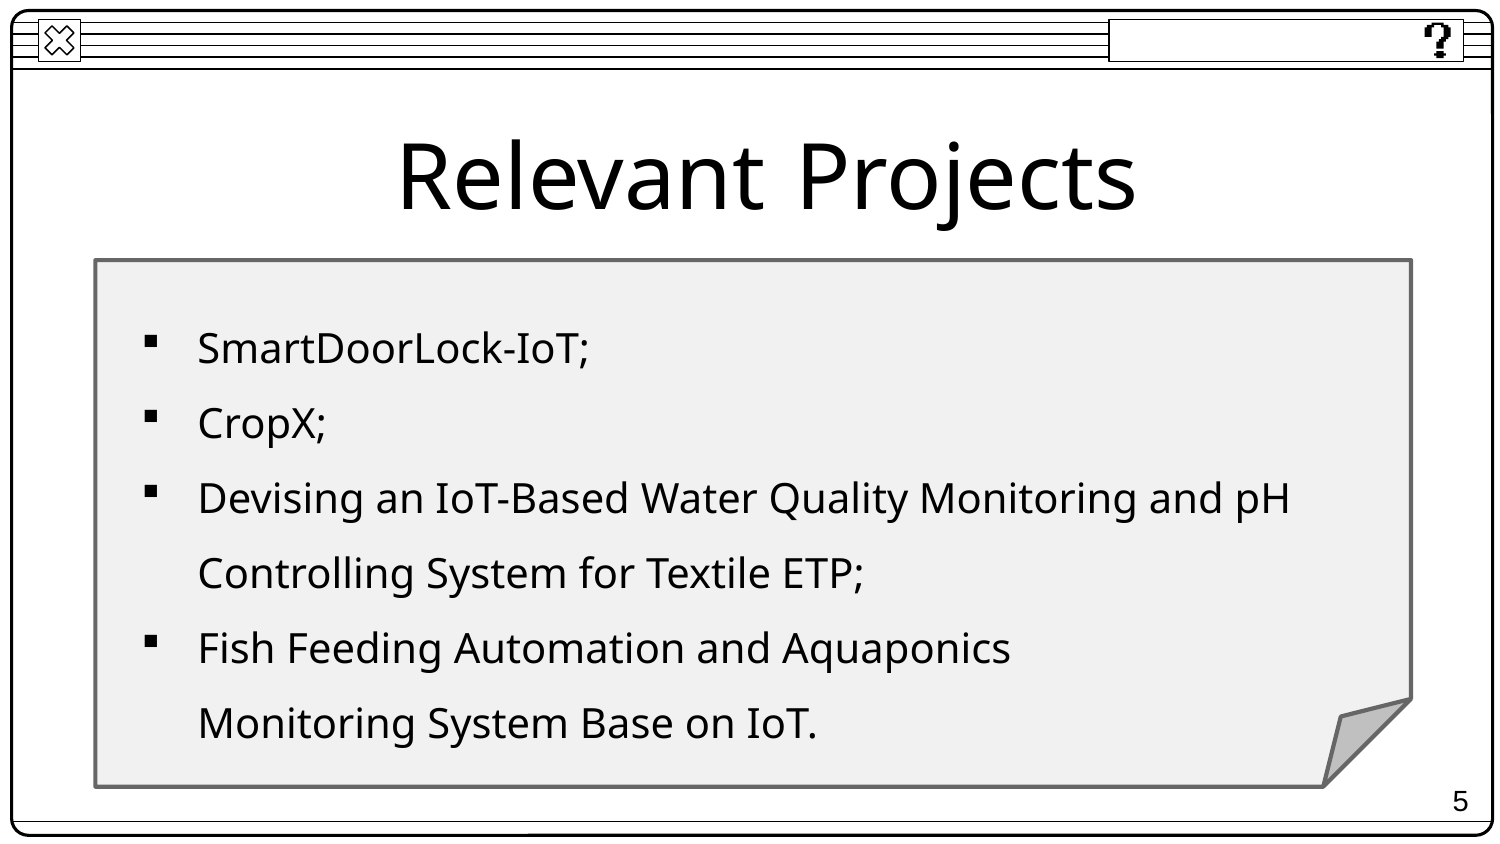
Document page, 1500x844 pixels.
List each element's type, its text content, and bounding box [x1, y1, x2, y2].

text_box 5 [1437, 774, 1484, 825]
text_box SmartDoorLock-IoT; CropX; Devising an IoT-Based Water Quality Monitoring and pH Controlling System for Textile ETP; Fish Feeding Automation and Aquaponics Monitoring System Base on IoT. [126, 274, 1399, 769]
text_box [93, 258, 1414, 789]
title Relevant Projects [224, 94, 1310, 235]
